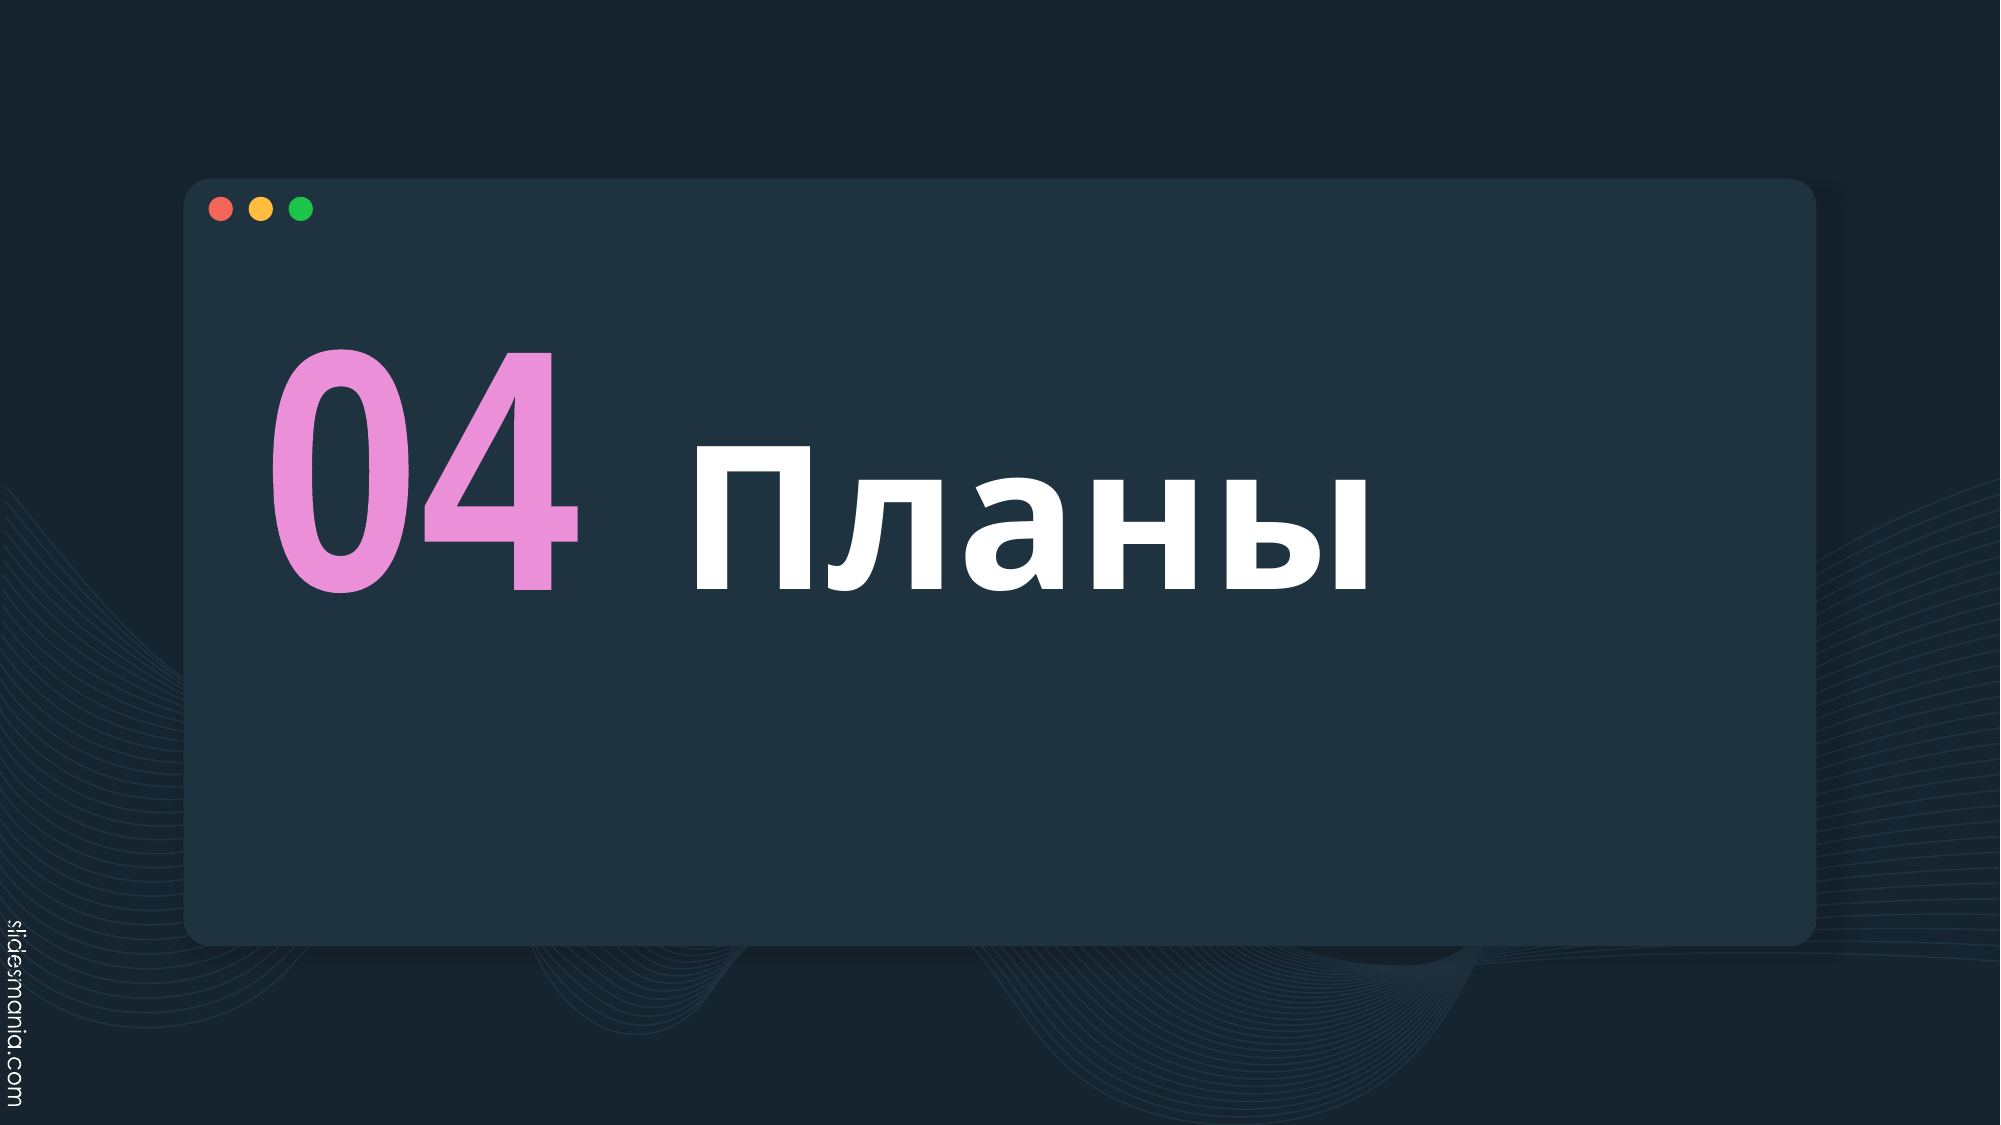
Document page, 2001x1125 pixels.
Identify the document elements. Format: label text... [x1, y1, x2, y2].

title Планы [659, 415, 1764, 594]
